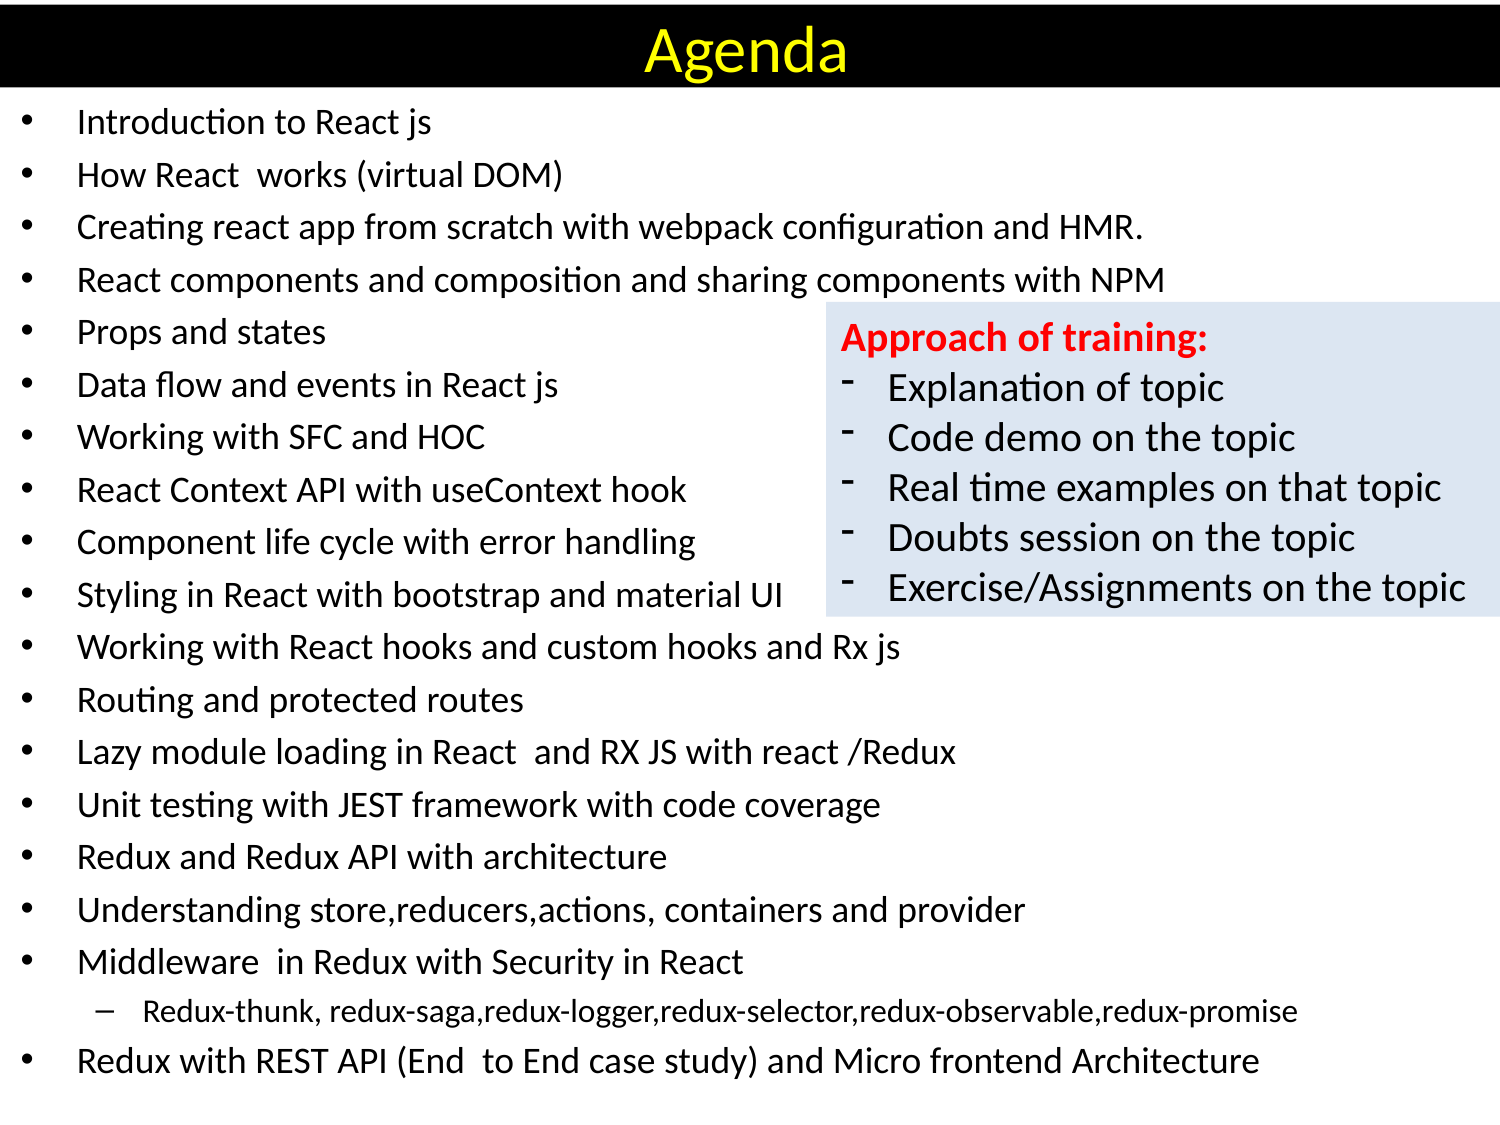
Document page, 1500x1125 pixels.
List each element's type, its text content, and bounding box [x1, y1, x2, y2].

title Agenda [0, 4, 1500, 88]
list Introduction to React js How React works (virtual DOM) Creating react app from scratch with webpack configuration and HMR. React components and composition and sharing components with NPM Props and states Data flow and events in React js Working with SFC and HOC React Context API with useContext hook Component life cycle with error handling Styling in React with bootstrap and material UI Working with React hooks and custom hooks and Rx js Routing and protected routes Lazy module loading in React and RX JS with react /Redux Unit testing with JEST framework with code coverage Redux and Redux API with architecture Understanding store,reducers,actions, containers and provider Middleware in Redux with Security in React Redux-thunk, redux-saga,redux-logger,redux-selector,redux-observable,redux-promise Redux with REST API (End to End case study) and Micro frontend Architecture [5, 89, 1356, 833]
text_box Approach of training: Explanation of topic Code demo on the topic Real time examples on that topic Doubts session on the topic Exercise/Assignments on the topic [826, 301, 1500, 617]
